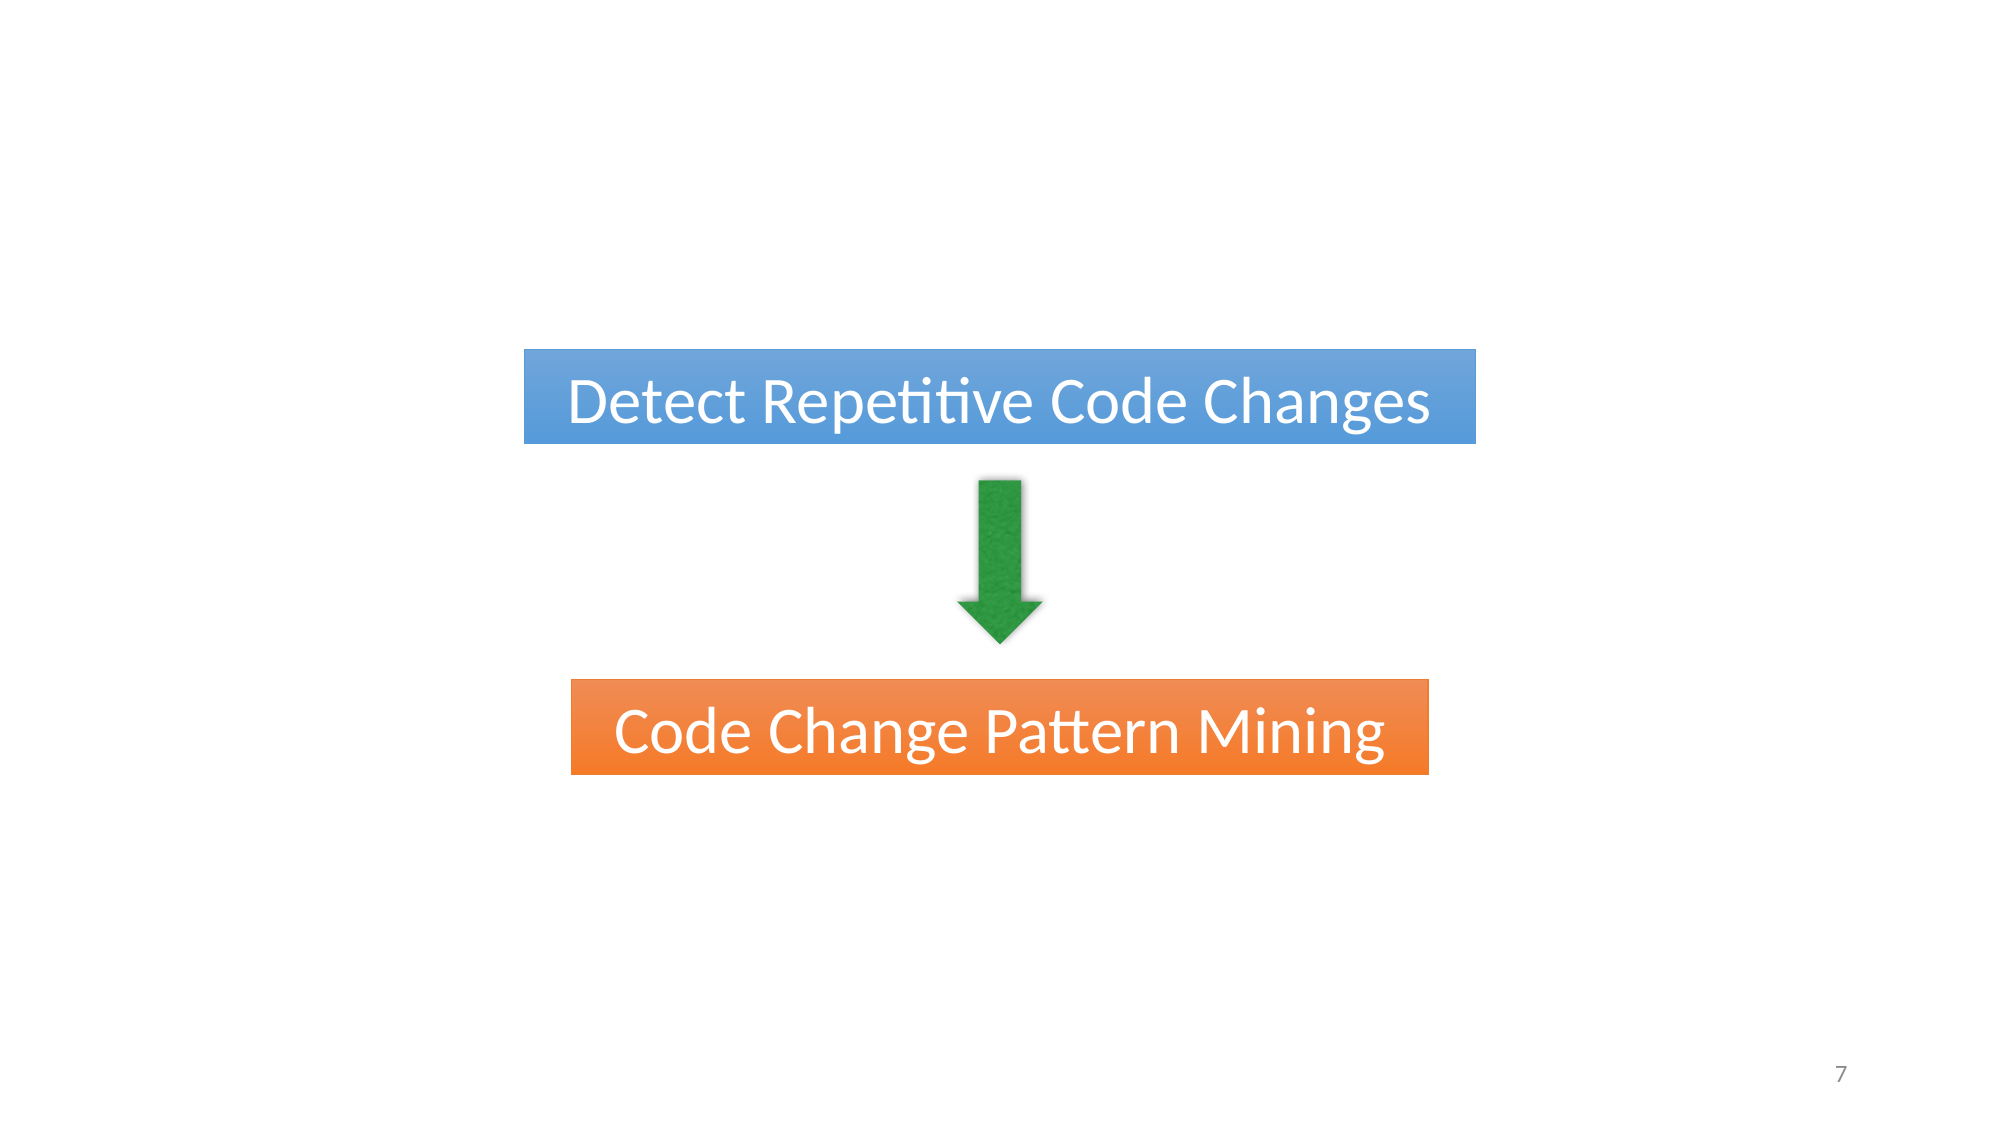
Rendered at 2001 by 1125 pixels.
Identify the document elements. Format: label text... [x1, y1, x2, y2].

text_box Code Change Pattern Mining [571, 679, 1429, 775]
text_box Detect Repetitive Code Changes [524, 349, 1476, 444]
text_box [957, 480, 1043, 645]
slide_number 7 [1412, 1042, 1863, 1103]
